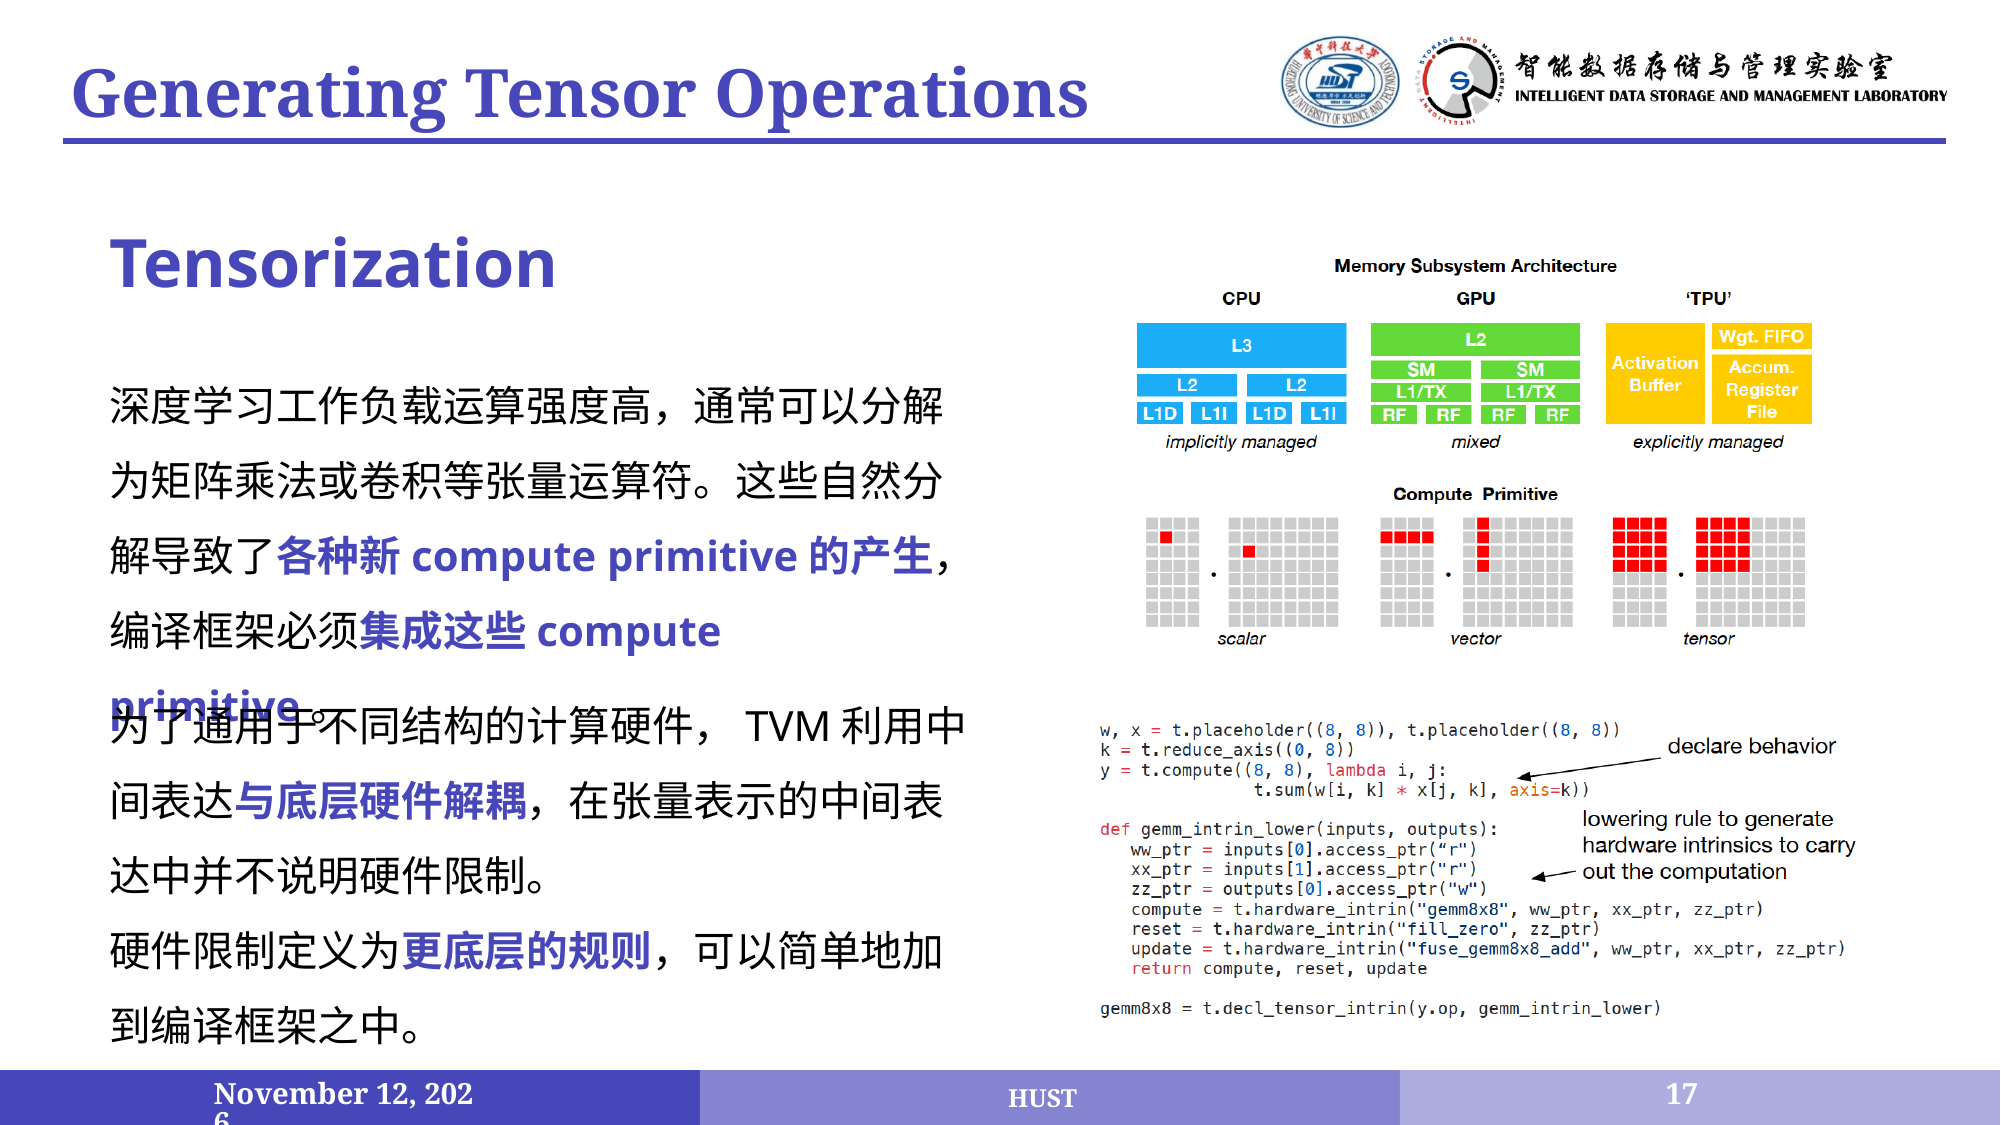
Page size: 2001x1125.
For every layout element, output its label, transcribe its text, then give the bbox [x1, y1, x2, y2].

picture [1280, 35, 1400, 128]
picture [1409, 33, 1955, 128]
text_box [0, 1069, 198, 1125]
text_box ﻿Tensorization [94, 173, 613, 308]
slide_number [198, 1065, 502, 1125]
text_box [1749, 1069, 2000, 1125]
text_box ﻿﻿Generating Tensor Operations [55, 45, 1288, 142]
text_box 深度学习工作负载运算强度高，通常可以分解为矩阵乘法或卷积等张量运算符。这些自然分解导致了各种新compute primitive的产生，编译框架必须集成这些compute primitive。 [94, 347, 985, 667]
text_box [699, 1120, 1399, 1125]
text_box 为了通用于不同结构的计算硬件，TVM利用中间表达与底层硬件解耦，在张量表示的中间表达中并不说明硬件限制。 硬件限制定义为更底层的规则，可以简单地加到编译框架之中。 [94, 667, 985, 1058]
picture [1089, 215, 1843, 663]
text_box [1399, 1069, 1615, 1125]
picture [1064, 700, 1868, 1032]
text_box [502, 1069, 699, 1125]
slide_number 17 [1615, 1050, 1749, 1125]
text_box [699, 1069, 1399, 1075]
footer HUST [671, 1075, 1414, 1120]
